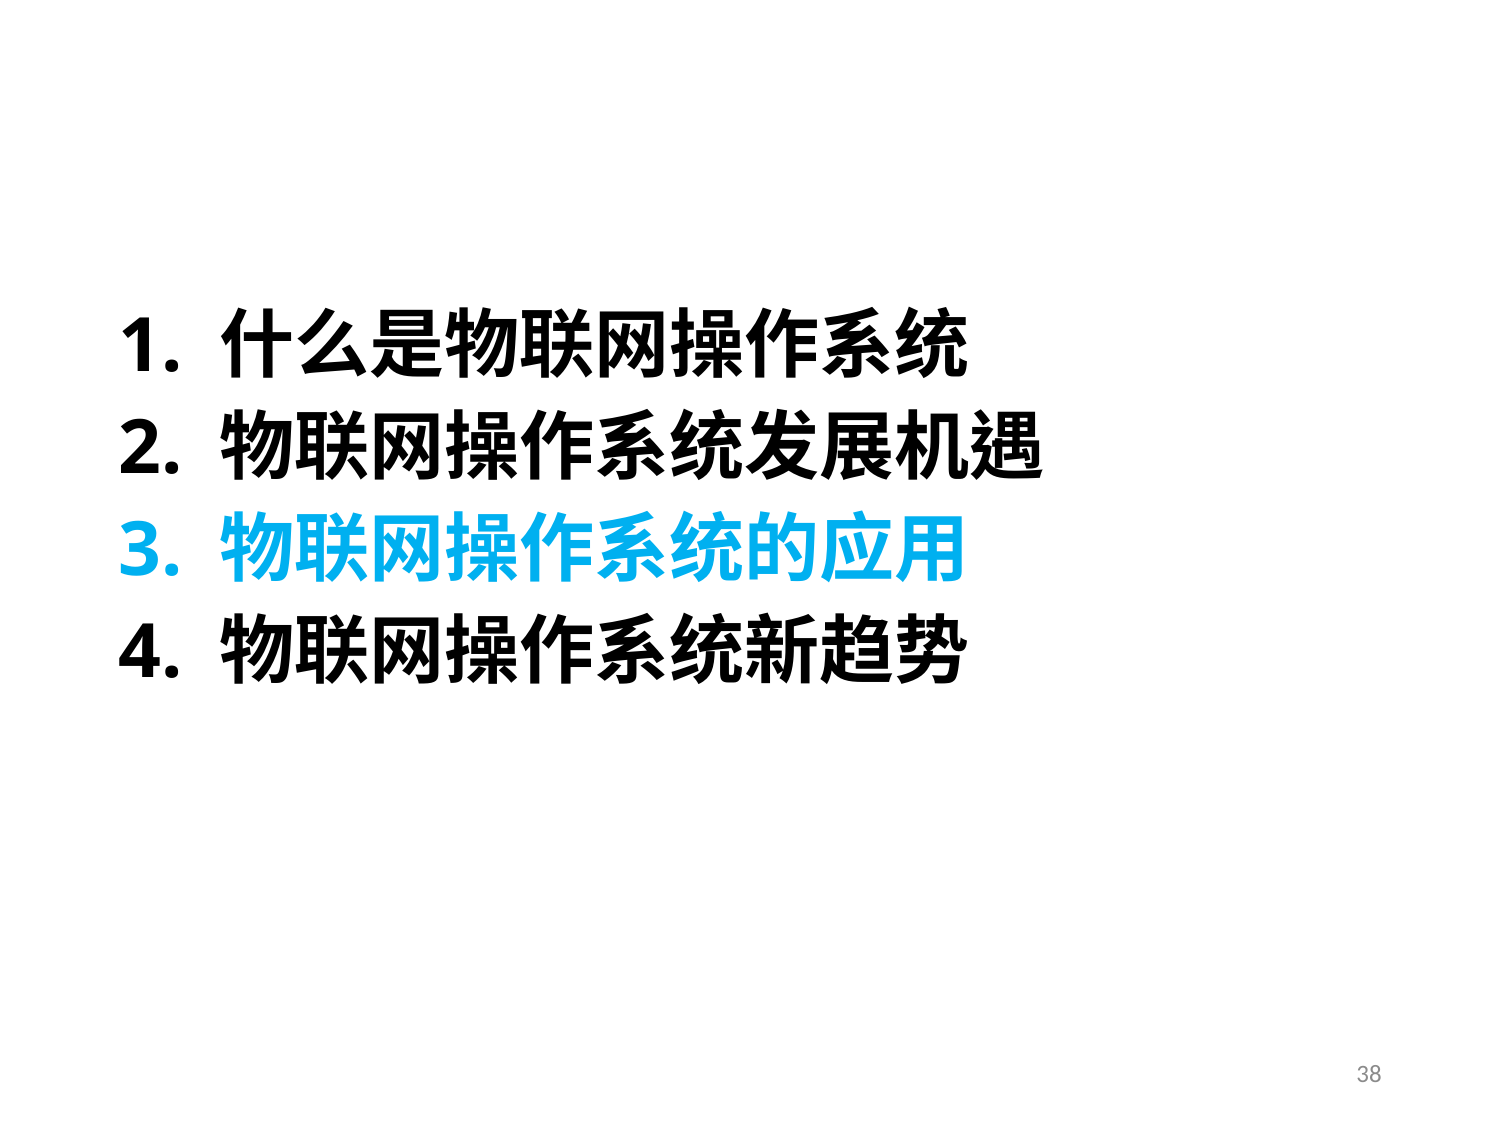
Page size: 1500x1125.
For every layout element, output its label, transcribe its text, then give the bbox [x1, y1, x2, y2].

slide_number 38 [1059, 1042, 1397, 1103]
list 1. 什么是物联网操作系统 2. 物联网操作系统发展机遇 3. 物联网操作系统的应用 4. 物联网操作系统新趋势 [103, 299, 1397, 1014]
